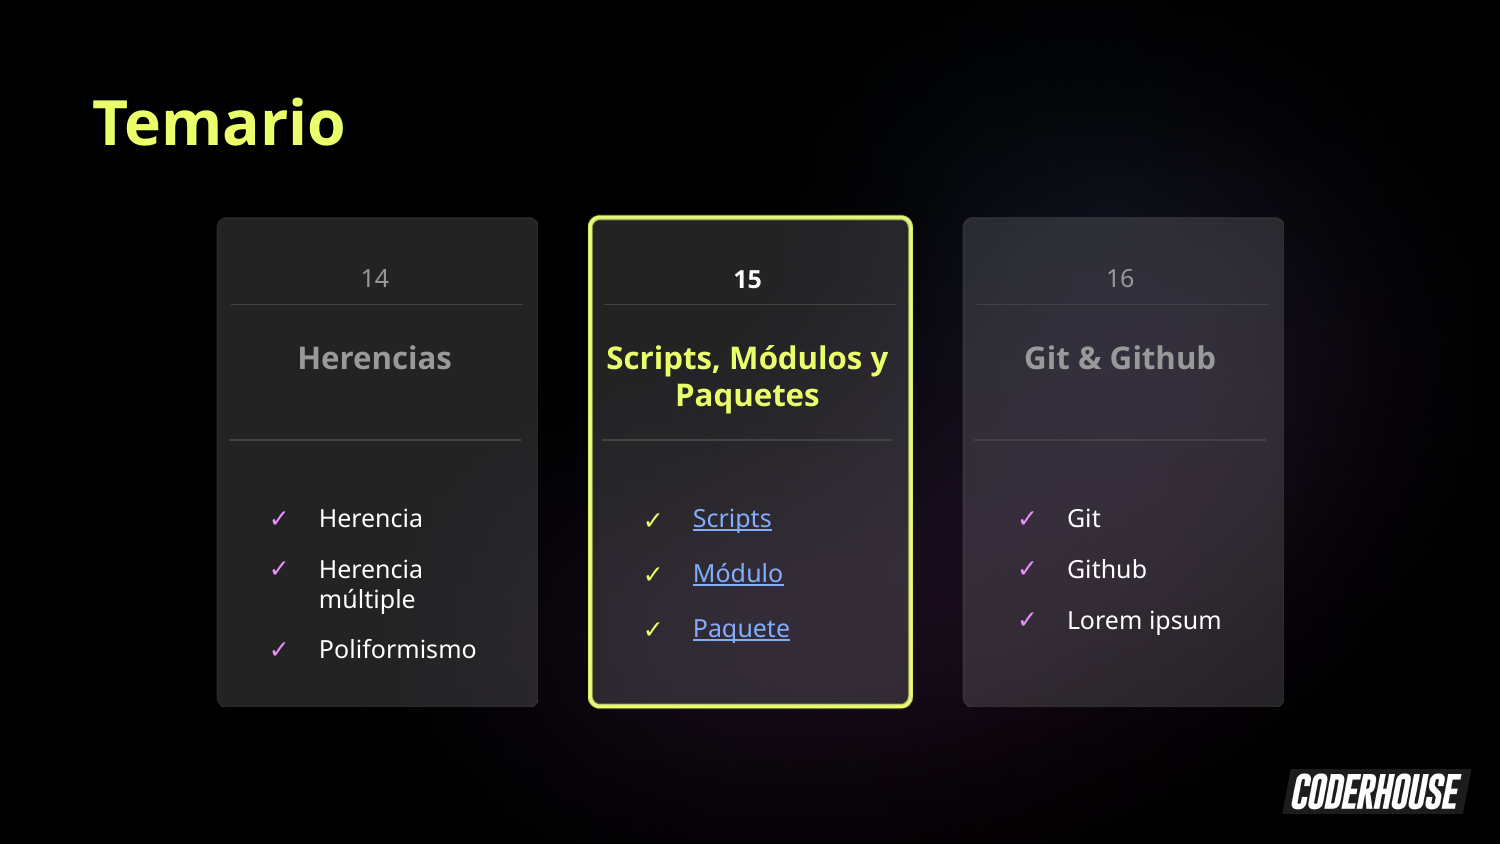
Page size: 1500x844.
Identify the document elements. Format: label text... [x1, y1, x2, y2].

text_box Temario [77, 76, 459, 175]
picture [0, 0, 1500, 844]
